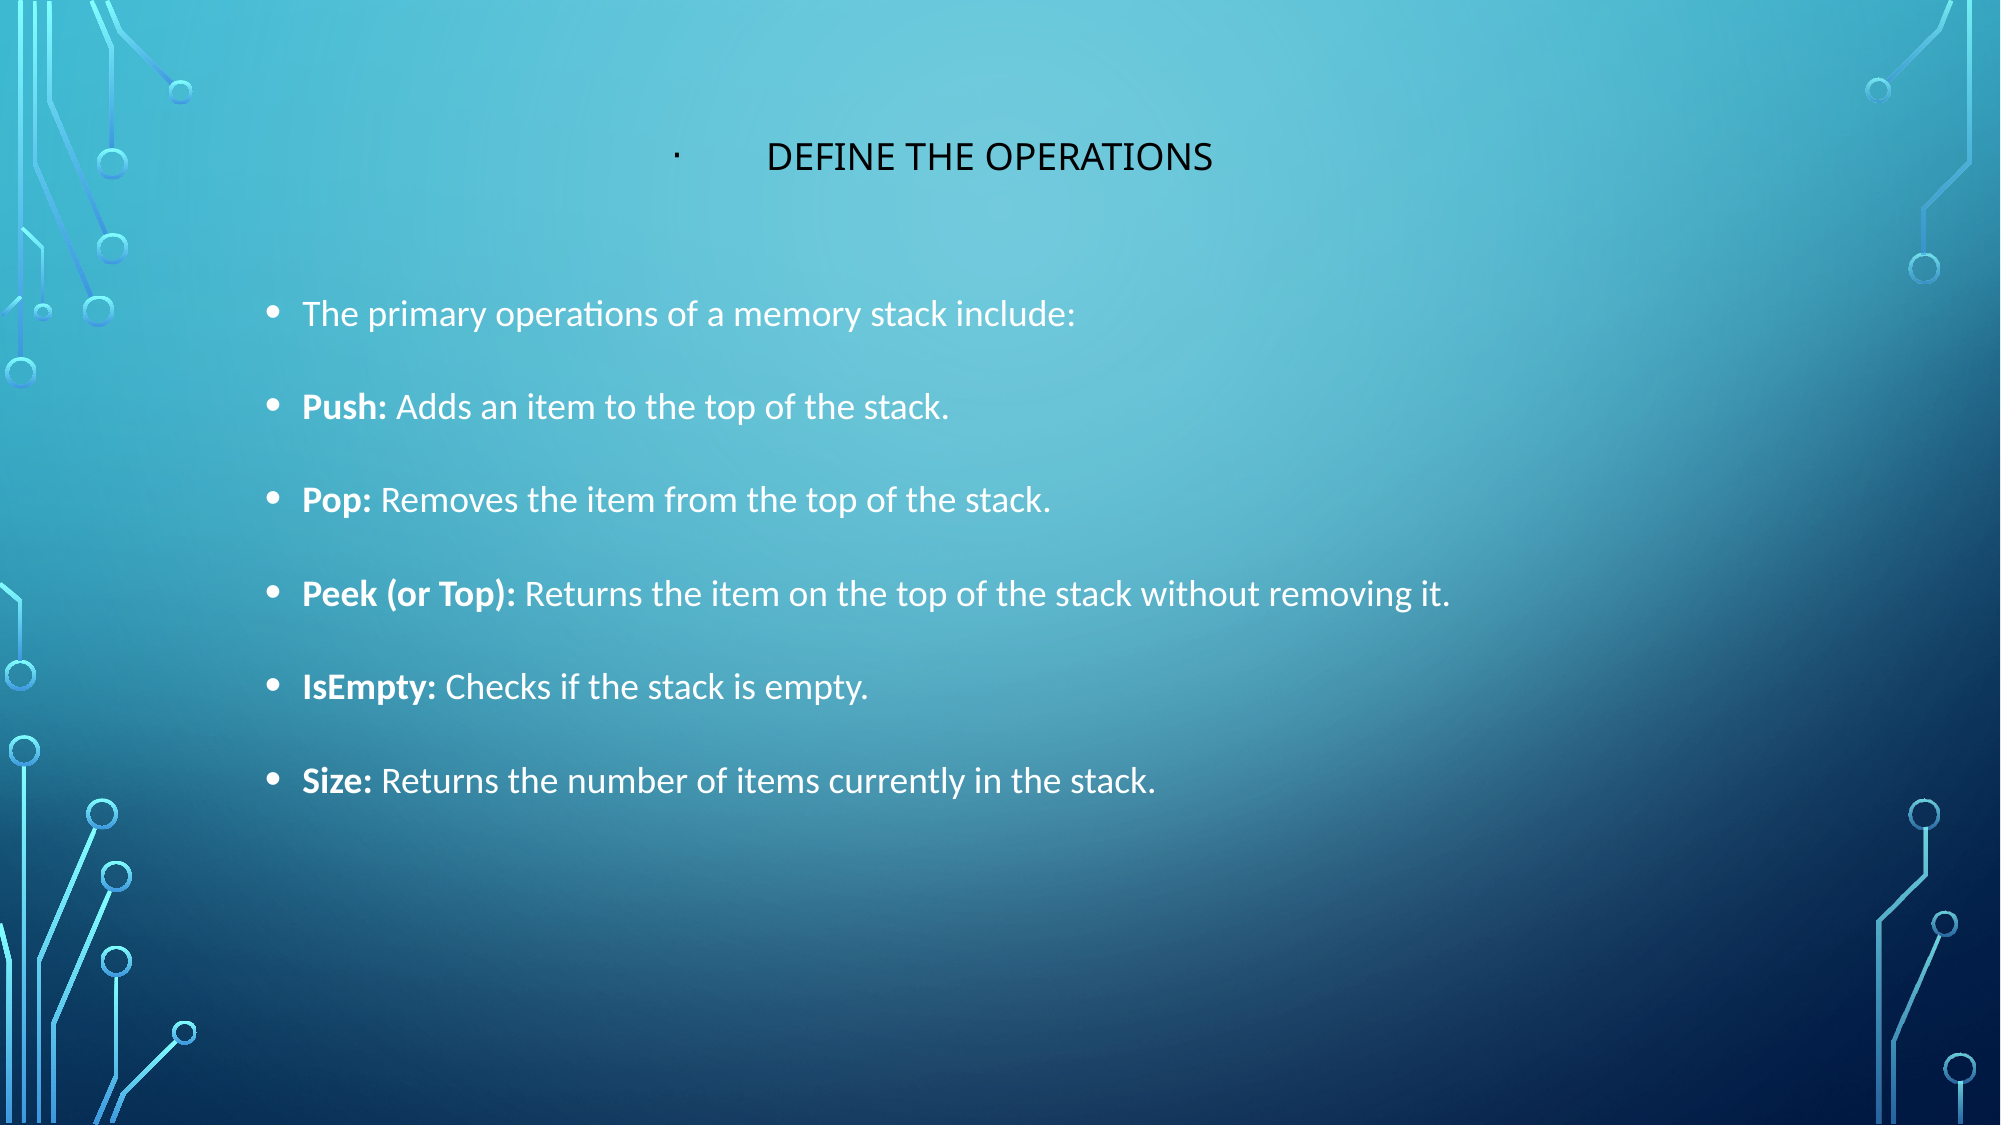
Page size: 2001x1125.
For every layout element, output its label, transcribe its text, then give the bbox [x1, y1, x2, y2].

list The primary operations of a memory stack include: Push: Adds an item to the top of the stack. Pop: Removes the item from the top of the stack. Peek (or Top): Returns the item on the top of the stack without removing it. IsEmpty: Checks if the stack is empty. Size: Returns the number of items currently in the stack. [249, 274, 1955, 944]
title Define the Operations [655, 31, 1352, 274]
